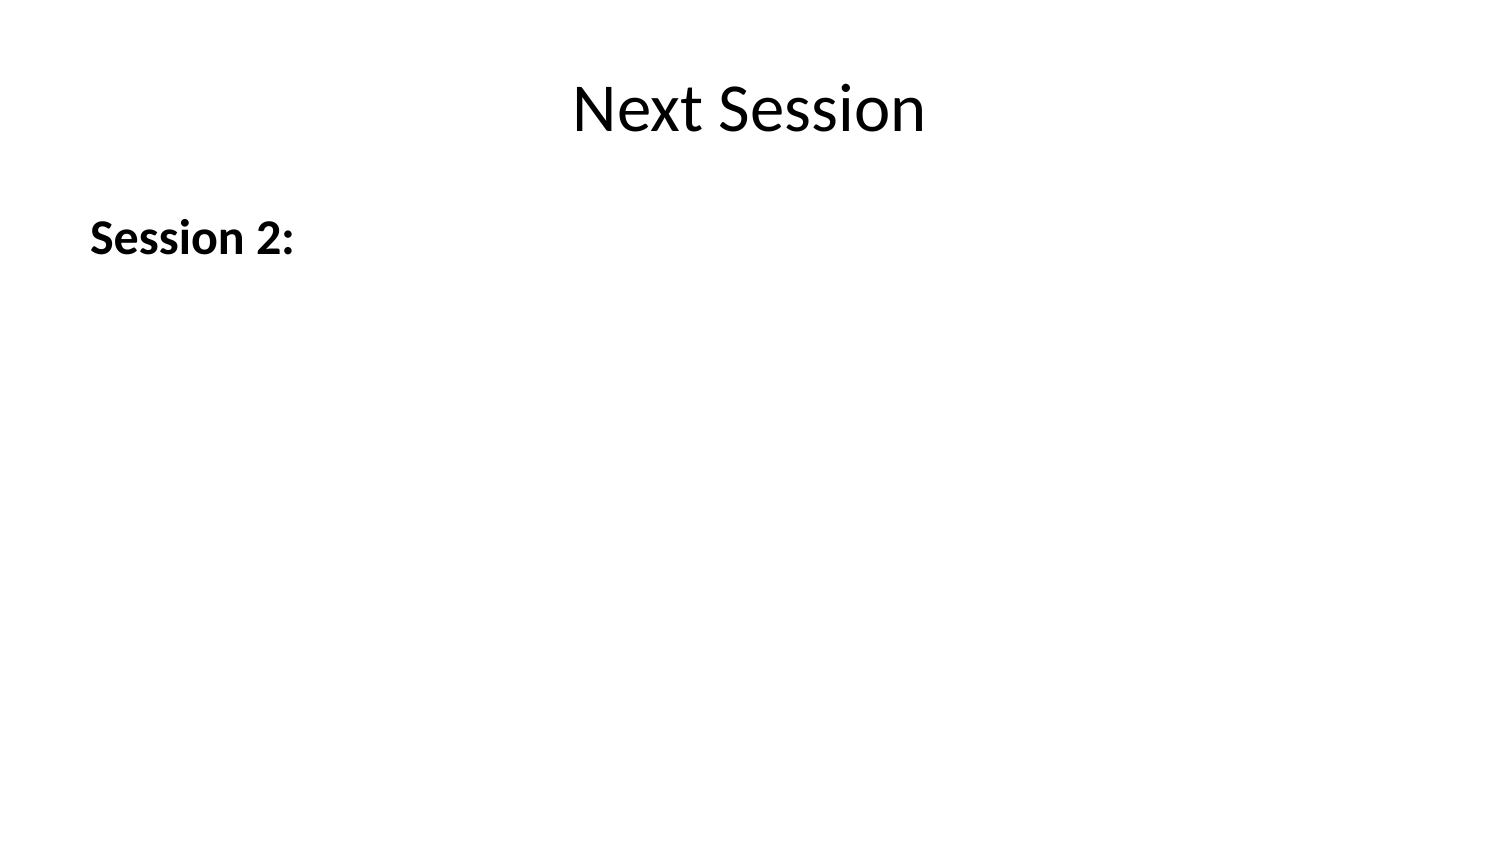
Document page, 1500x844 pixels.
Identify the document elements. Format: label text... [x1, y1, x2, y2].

title Next Session [75, 33, 1425, 175]
list Session 2: [75, 196, 1425, 754]
